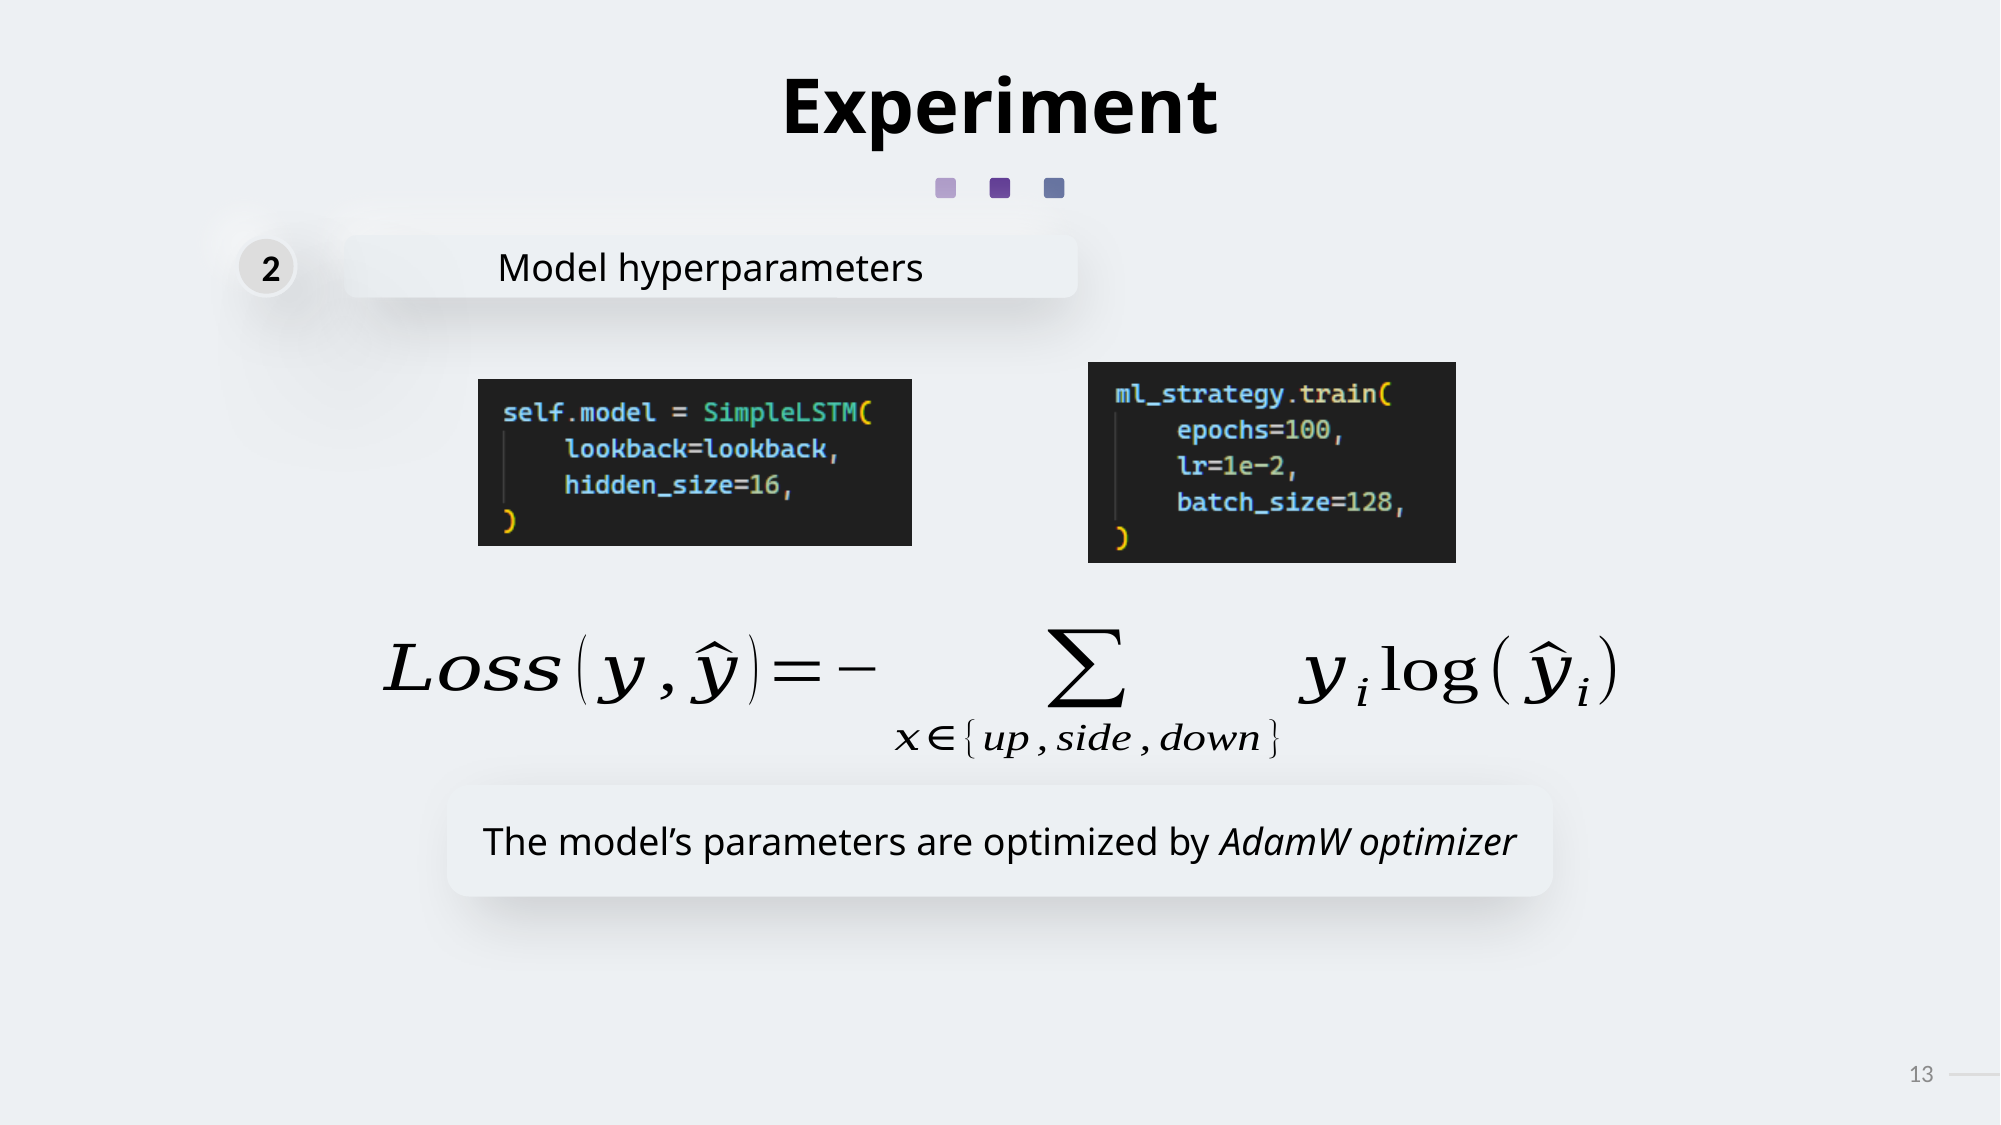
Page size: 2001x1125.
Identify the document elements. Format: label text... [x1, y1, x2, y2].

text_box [235, 235, 298, 298]
title Experiment [137, 59, 1863, 158]
picture [1088, 362, 1456, 563]
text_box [344, 235, 1078, 298]
text_box The model’s parameters are optimized by AdamW optimizer [445, 783, 1555, 898]
picture [478, 379, 912, 546]
